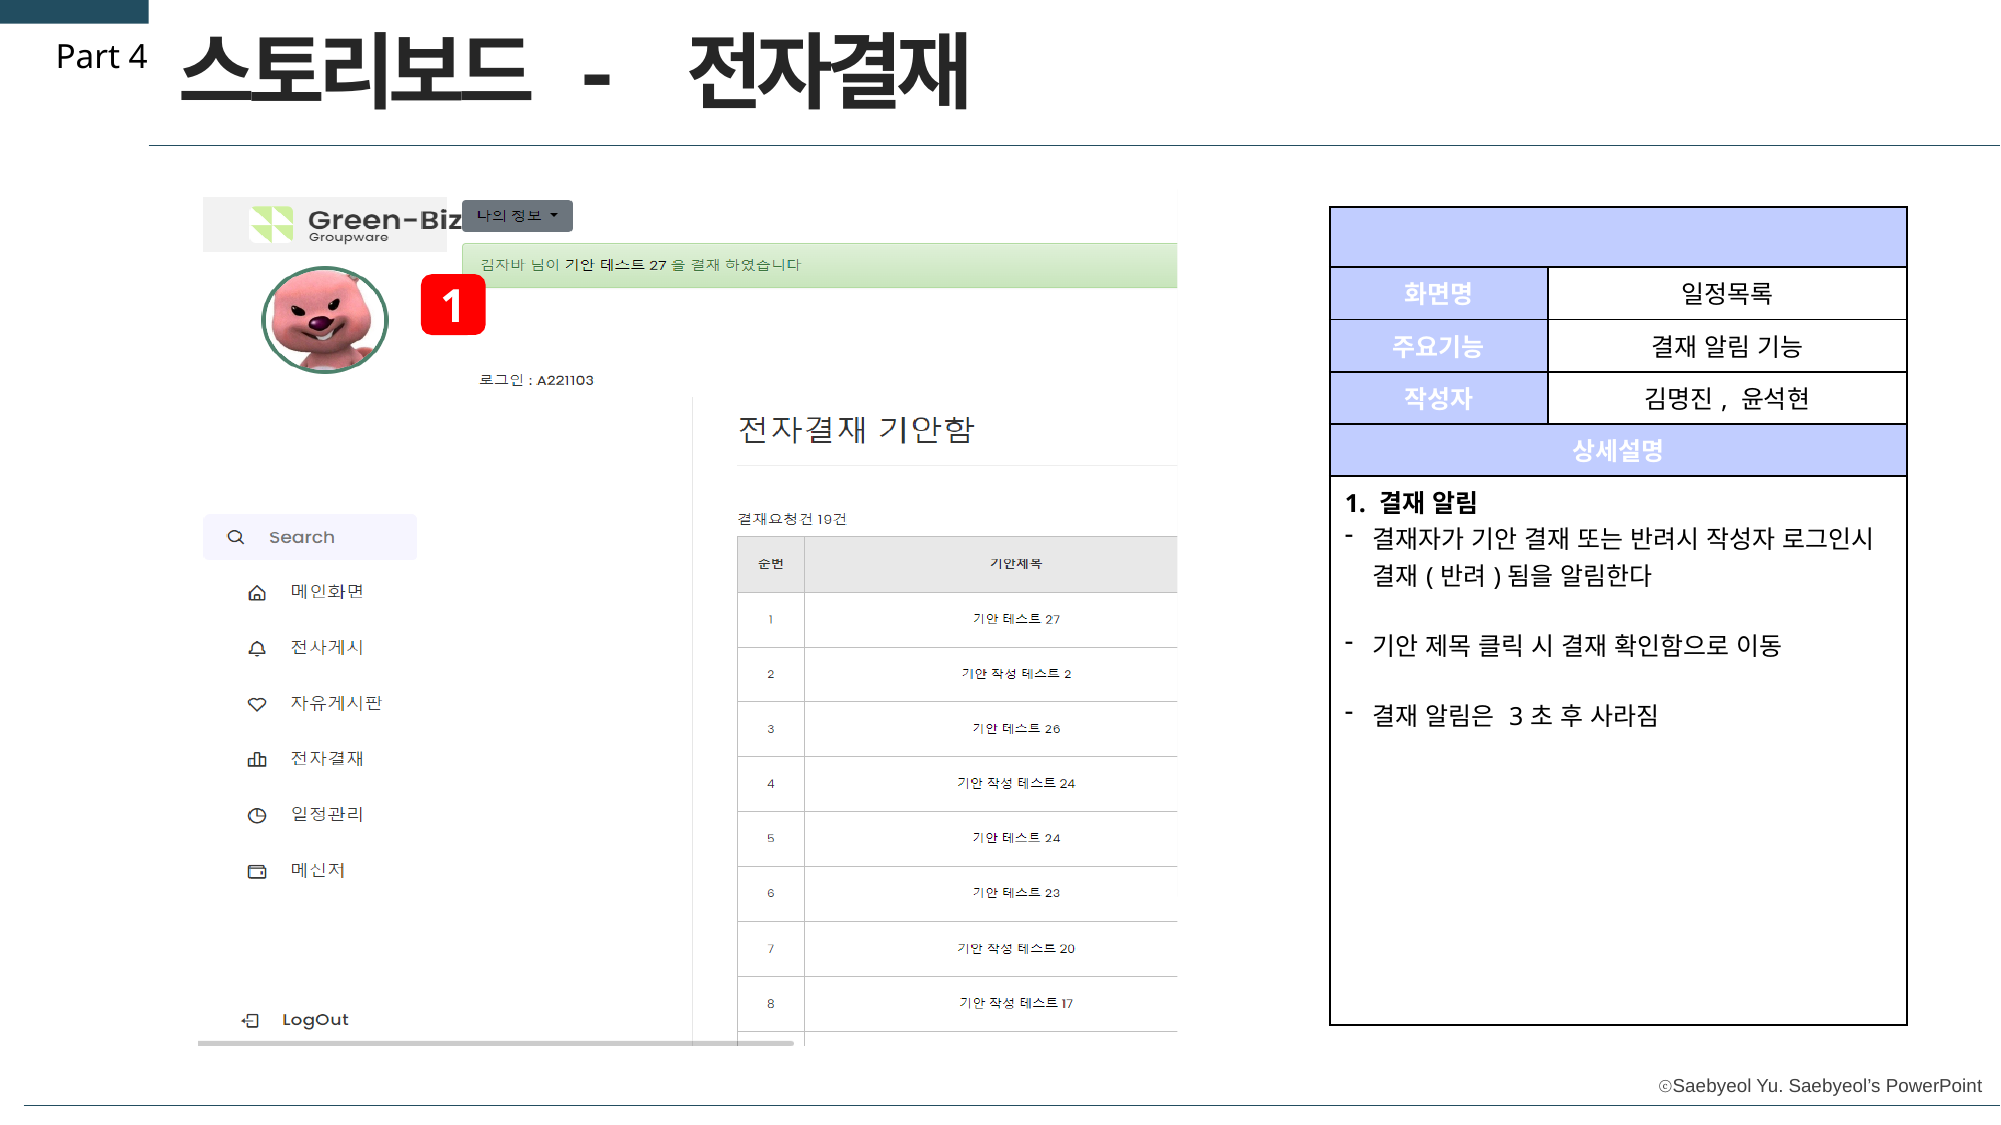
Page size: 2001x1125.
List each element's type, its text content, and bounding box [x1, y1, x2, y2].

table_cell 1. 결재 알림 결재자가 기안 결재 또는 반려시 작성자 로그인시 결재(반려)됨을 알림한다 기안 제목 클릭 시 결재 확인함으로 이동 결재 알림은 3초 후 사라짐 [1331, 477, 1906, 1024]
table_cell 작성자 [1331, 373, 1547, 423]
text_box Part 4 [40, 28, 163, 83]
table_cell 결재 알림 기능 [1549, 320, 1906, 371]
table_cell 화면명 [1331, 268, 1547, 319]
text_box [0, 0, 150, 25]
table_cell 상세설명 [1331, 425, 1906, 475]
table_cell 김명진, 윤석현 [1549, 373, 1906, 423]
table_cell 주요기능 [1331, 320, 1547, 371]
table_header [1331, 208, 1906, 266]
text_box 스토리보드 - 전자결재 [163, 11, 989, 127]
picture [197, 187, 1178, 1046]
table_cell 일정목록 [1549, 268, 1906, 319]
